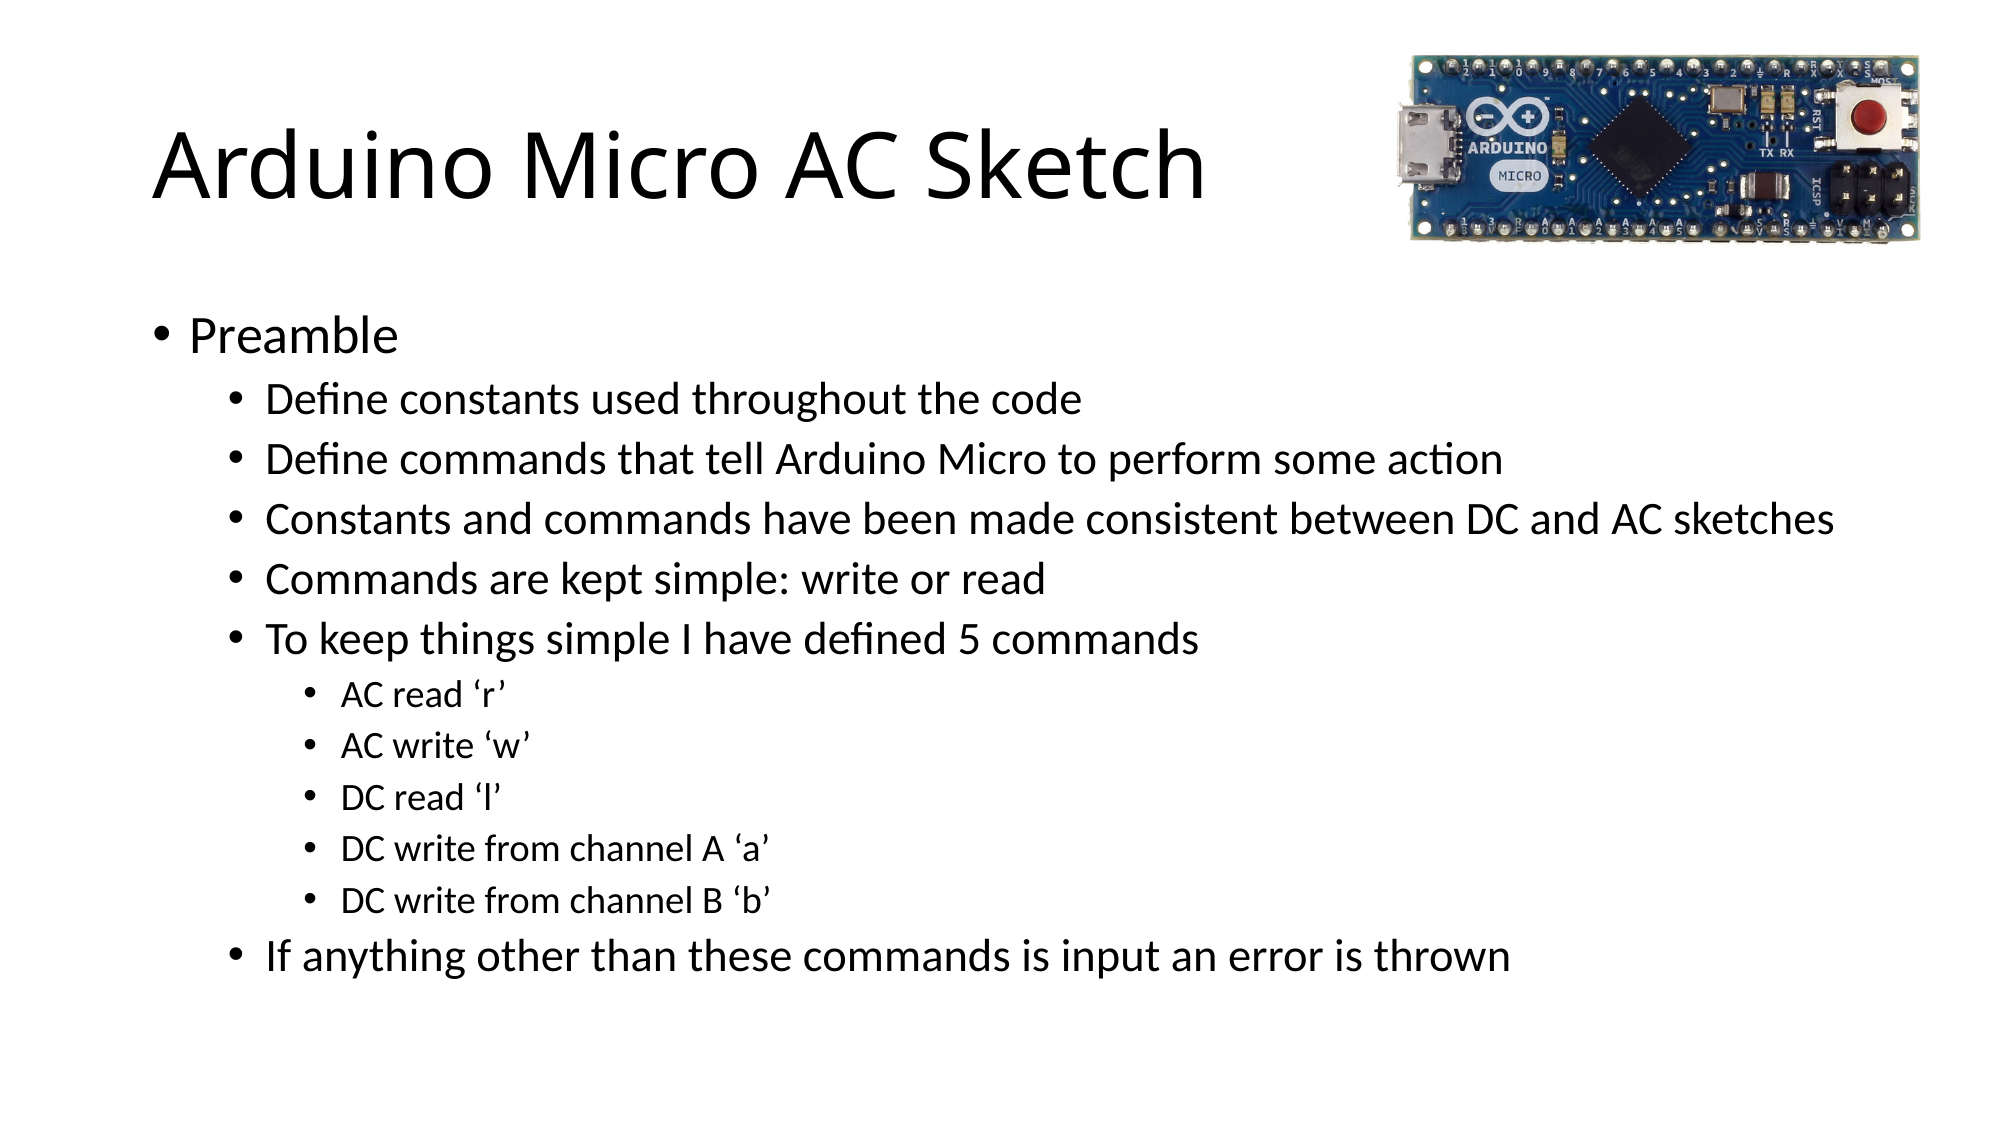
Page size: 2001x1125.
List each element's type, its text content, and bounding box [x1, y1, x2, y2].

picture [1333, 0, 2000, 299]
title Arduino Micro AC Sketch [137, 59, 1333, 278]
list Preamble Define constants used throughout the code Define commands that tell Arduino Micro to perform some action Constants and commands have been made consistent between DC and AC sketches Commands are kept simple: write or read To keep things simple I have defined 5 commands AC read ‘r’ AC write ‘w’ DC read ‘l’ DC write from channel A ‘a’ DC write from channel B ‘b’ If anything other than these commands is input an error is thrown [137, 299, 1863, 1014]
